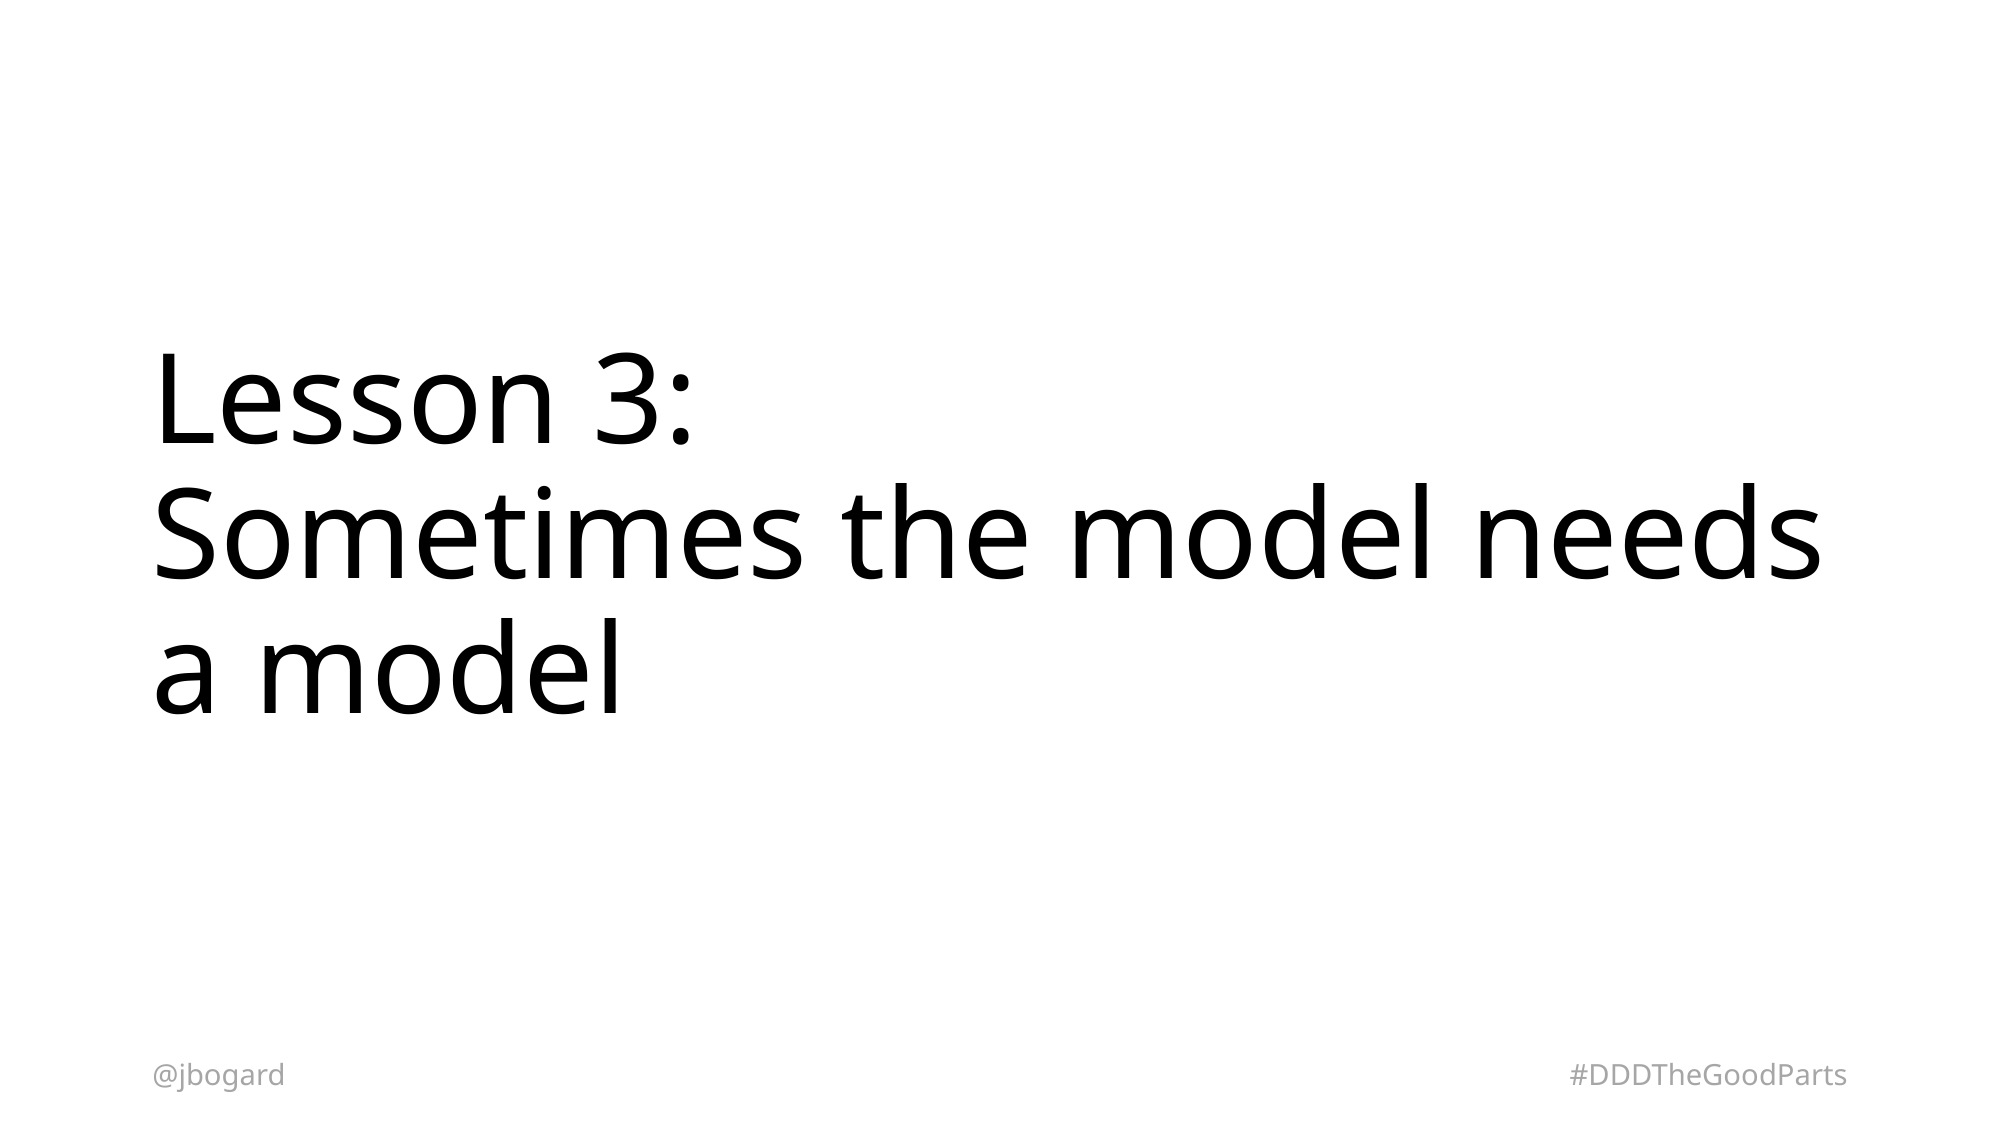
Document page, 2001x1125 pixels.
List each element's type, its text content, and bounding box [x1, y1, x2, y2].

title Lesson 3: Sometimes the model needs a model [136, 280, 1862, 749]
